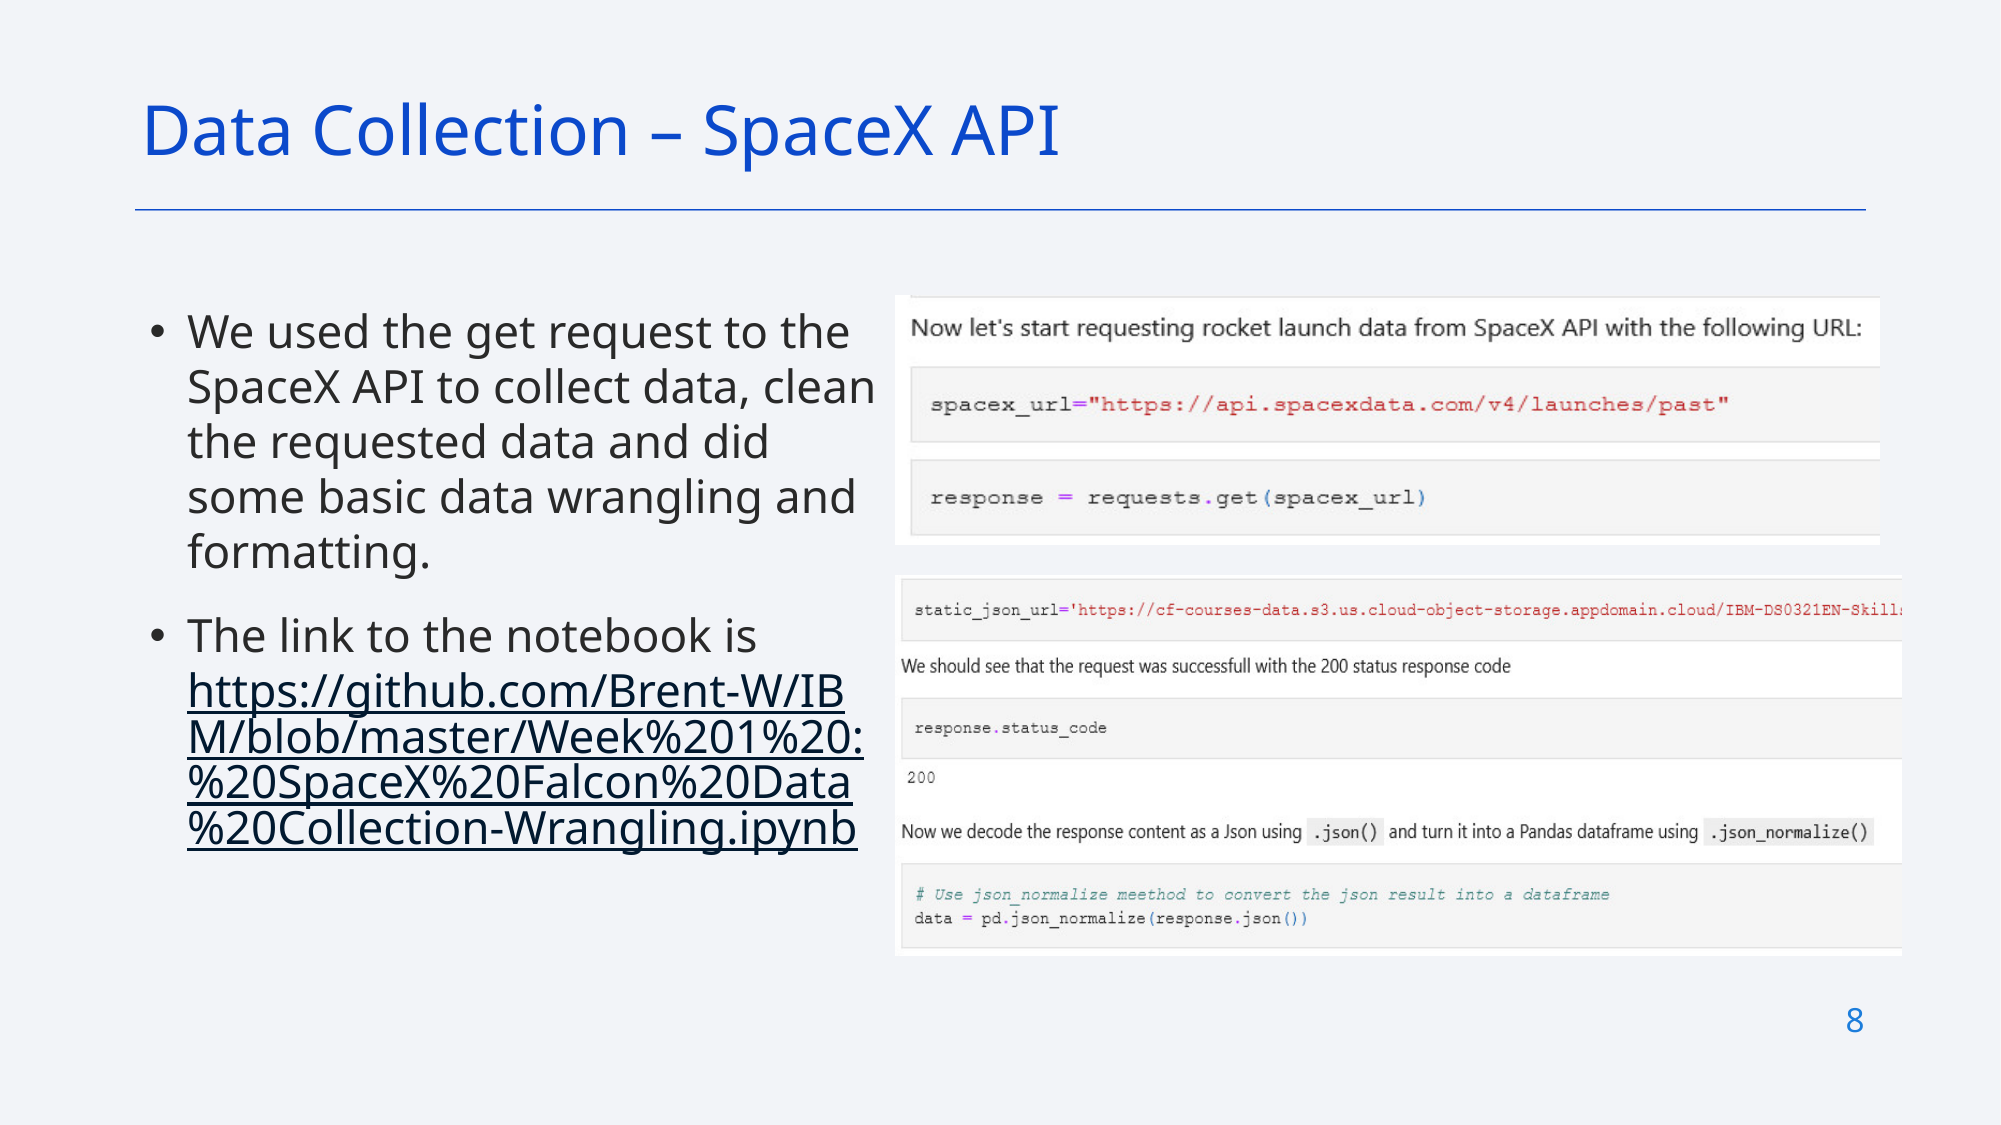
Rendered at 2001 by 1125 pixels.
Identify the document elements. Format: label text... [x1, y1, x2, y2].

slide_number 8 [1429, 988, 1880, 1055]
text_box Data Collection – SpaceX API [126, 88, 1852, 179]
picture [0, 0, 2001, 1125]
list We used the get request to the SpaceX API to collect data, clean the requested data and did some basic data wrangling and formatting. The link to the notebook is https://github.com/Brent-W/IBM/blob/master/Week%201%20:%20SpaceX%20Falcon%20Data%20Collection-Wrangling.ipynb [134, 295, 896, 989]
